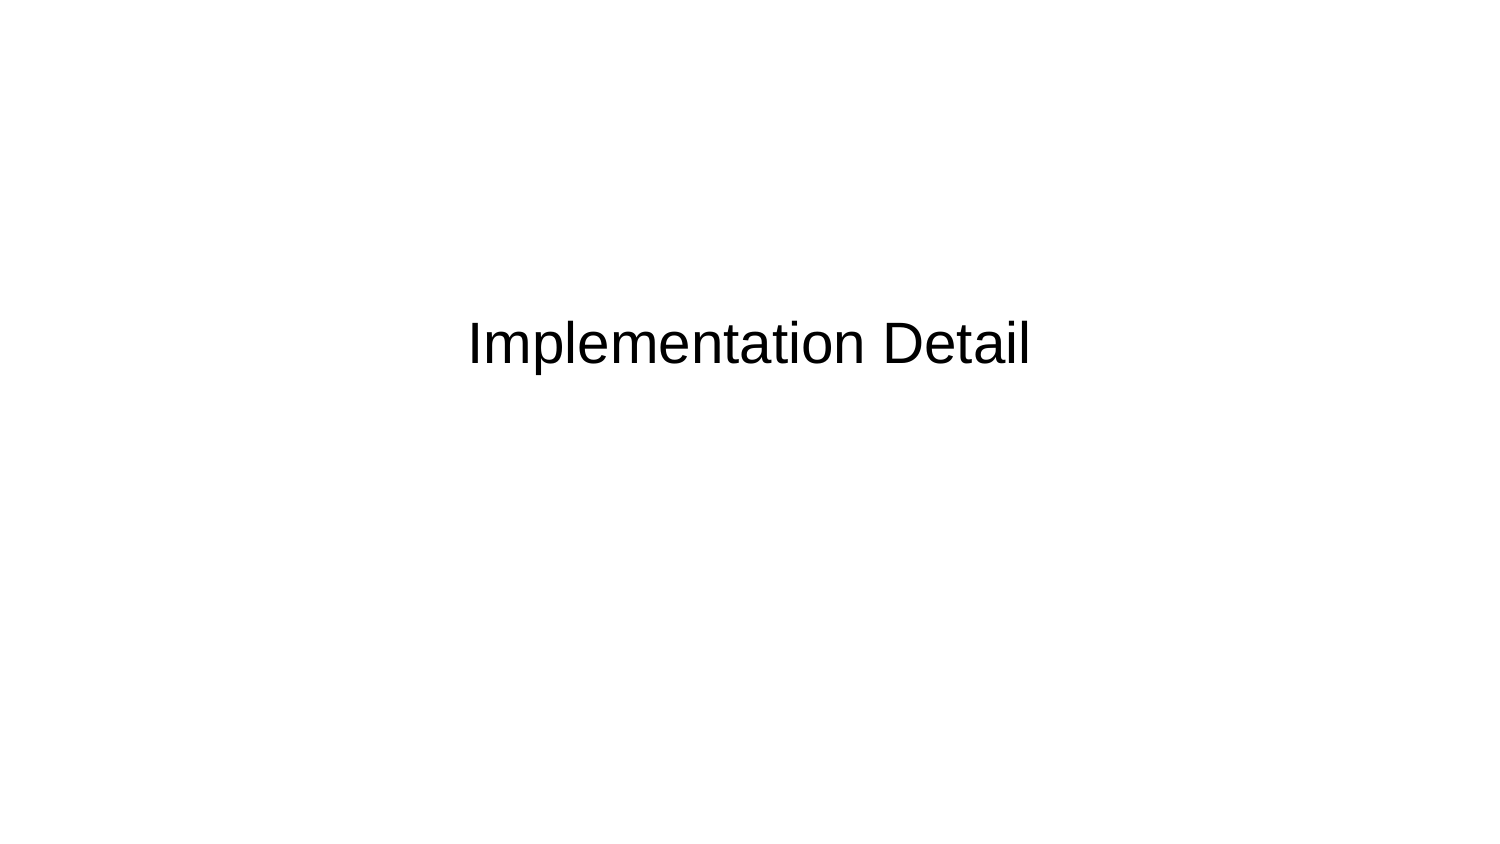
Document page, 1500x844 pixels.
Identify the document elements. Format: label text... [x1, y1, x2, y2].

title Implementation Detail [51, 271, 1449, 410]
